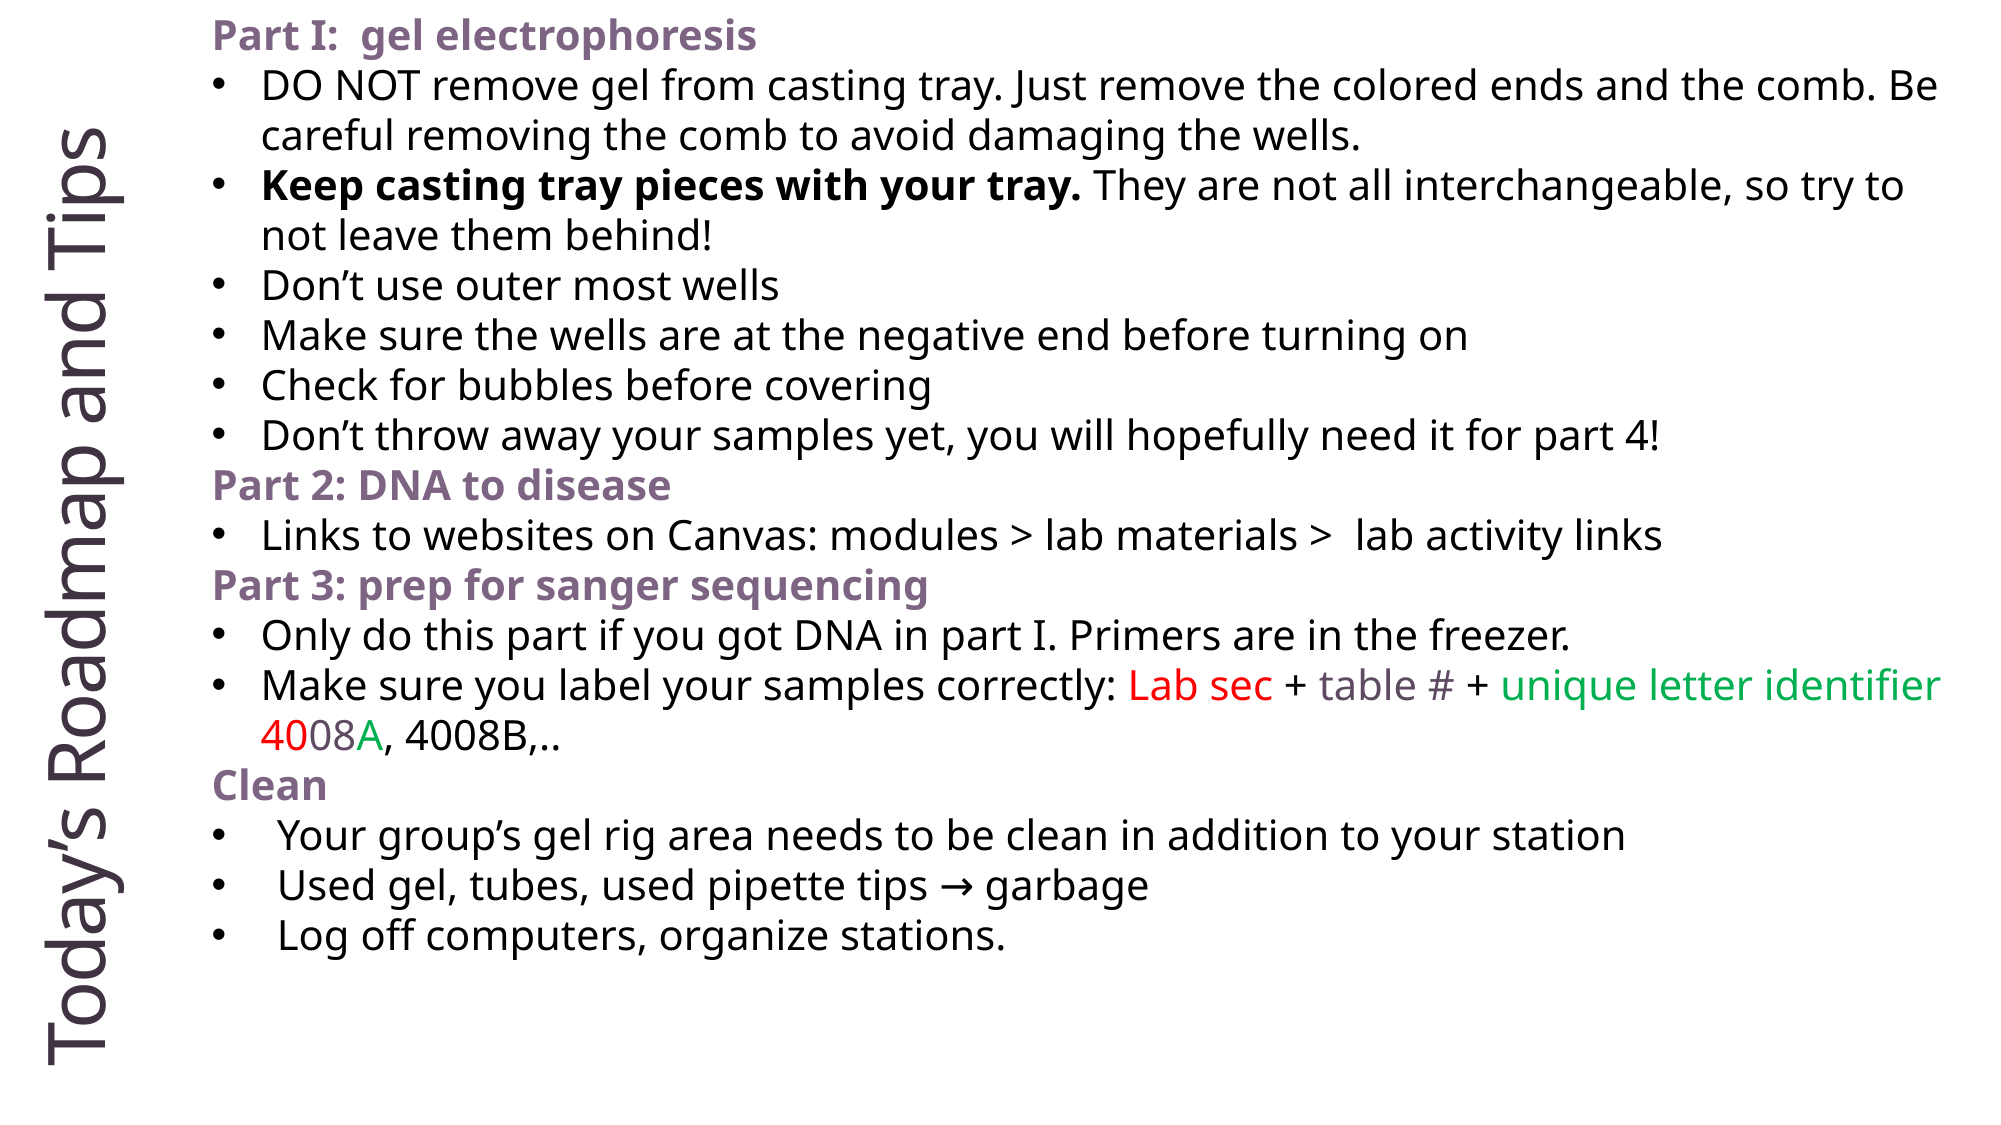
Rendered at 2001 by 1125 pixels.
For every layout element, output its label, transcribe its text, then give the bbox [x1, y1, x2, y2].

text_box Today’s Roadmap and Tips [0, 95, 163, 1097]
text_box Part I: gel electrophoresis DO NOT remove gel from casting tray. Just remove the colored ends and the comb. Be careful removing the comb to avoid damaging the wells. Keep casting tray pieces with your tray. They are not all interchangeable, so try to not leave them behind! Don’t use outer most wells Make sure the wells are at the negative end before turning on Check for bubbles before covering Don’t throw away your samples yet, you will hopefully need it for part 4! Part 2: DNA to disease Links to websites on Canvas: modules > lab materials > lab activity links Part 3: prep for sanger sequencing Only do this part if you got DNA in part I. Primers are in the freezer. Make sure you label your samples correctly: Lab sec + table # + unique letter identifier 4008A, 4008B,.. Clean Your group’s gel rig area needs to be clean in addition to your station Used gel, tubes, used pipette tips → garbage Log off computers, organize stations. [196, 1, 1963, 1017]
